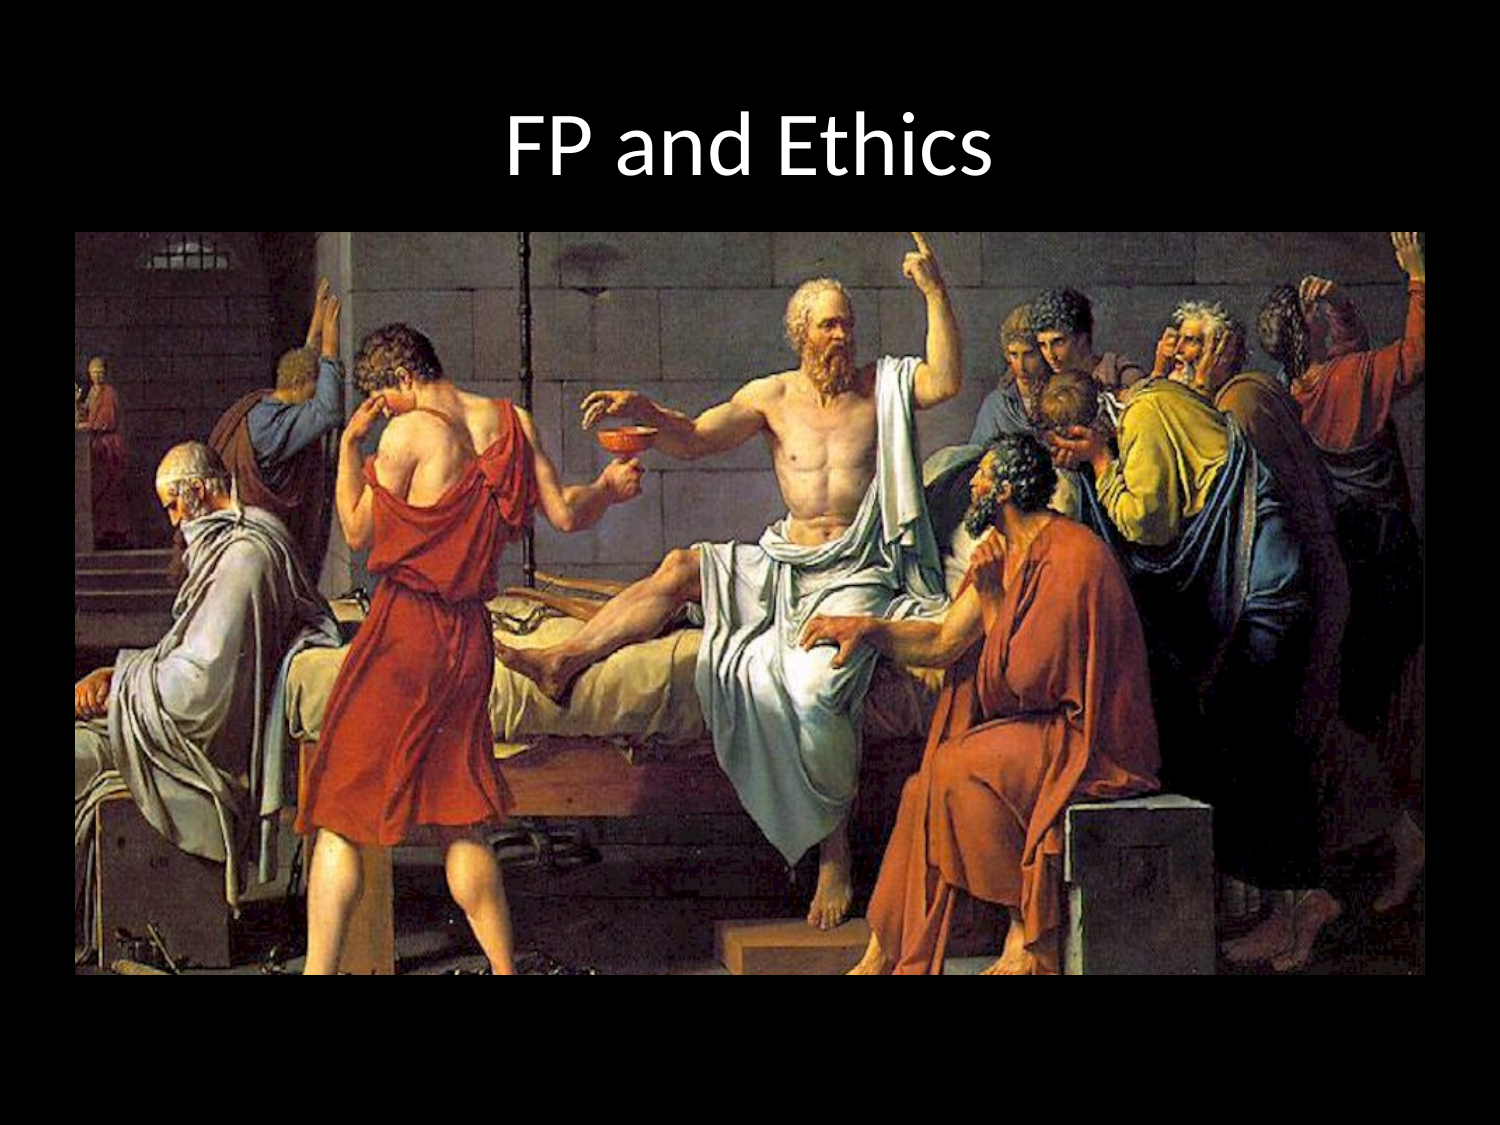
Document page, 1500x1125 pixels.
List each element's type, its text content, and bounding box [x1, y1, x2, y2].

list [74, 232, 1426, 976]
title FP and Ethics [75, 45, 1425, 231]
